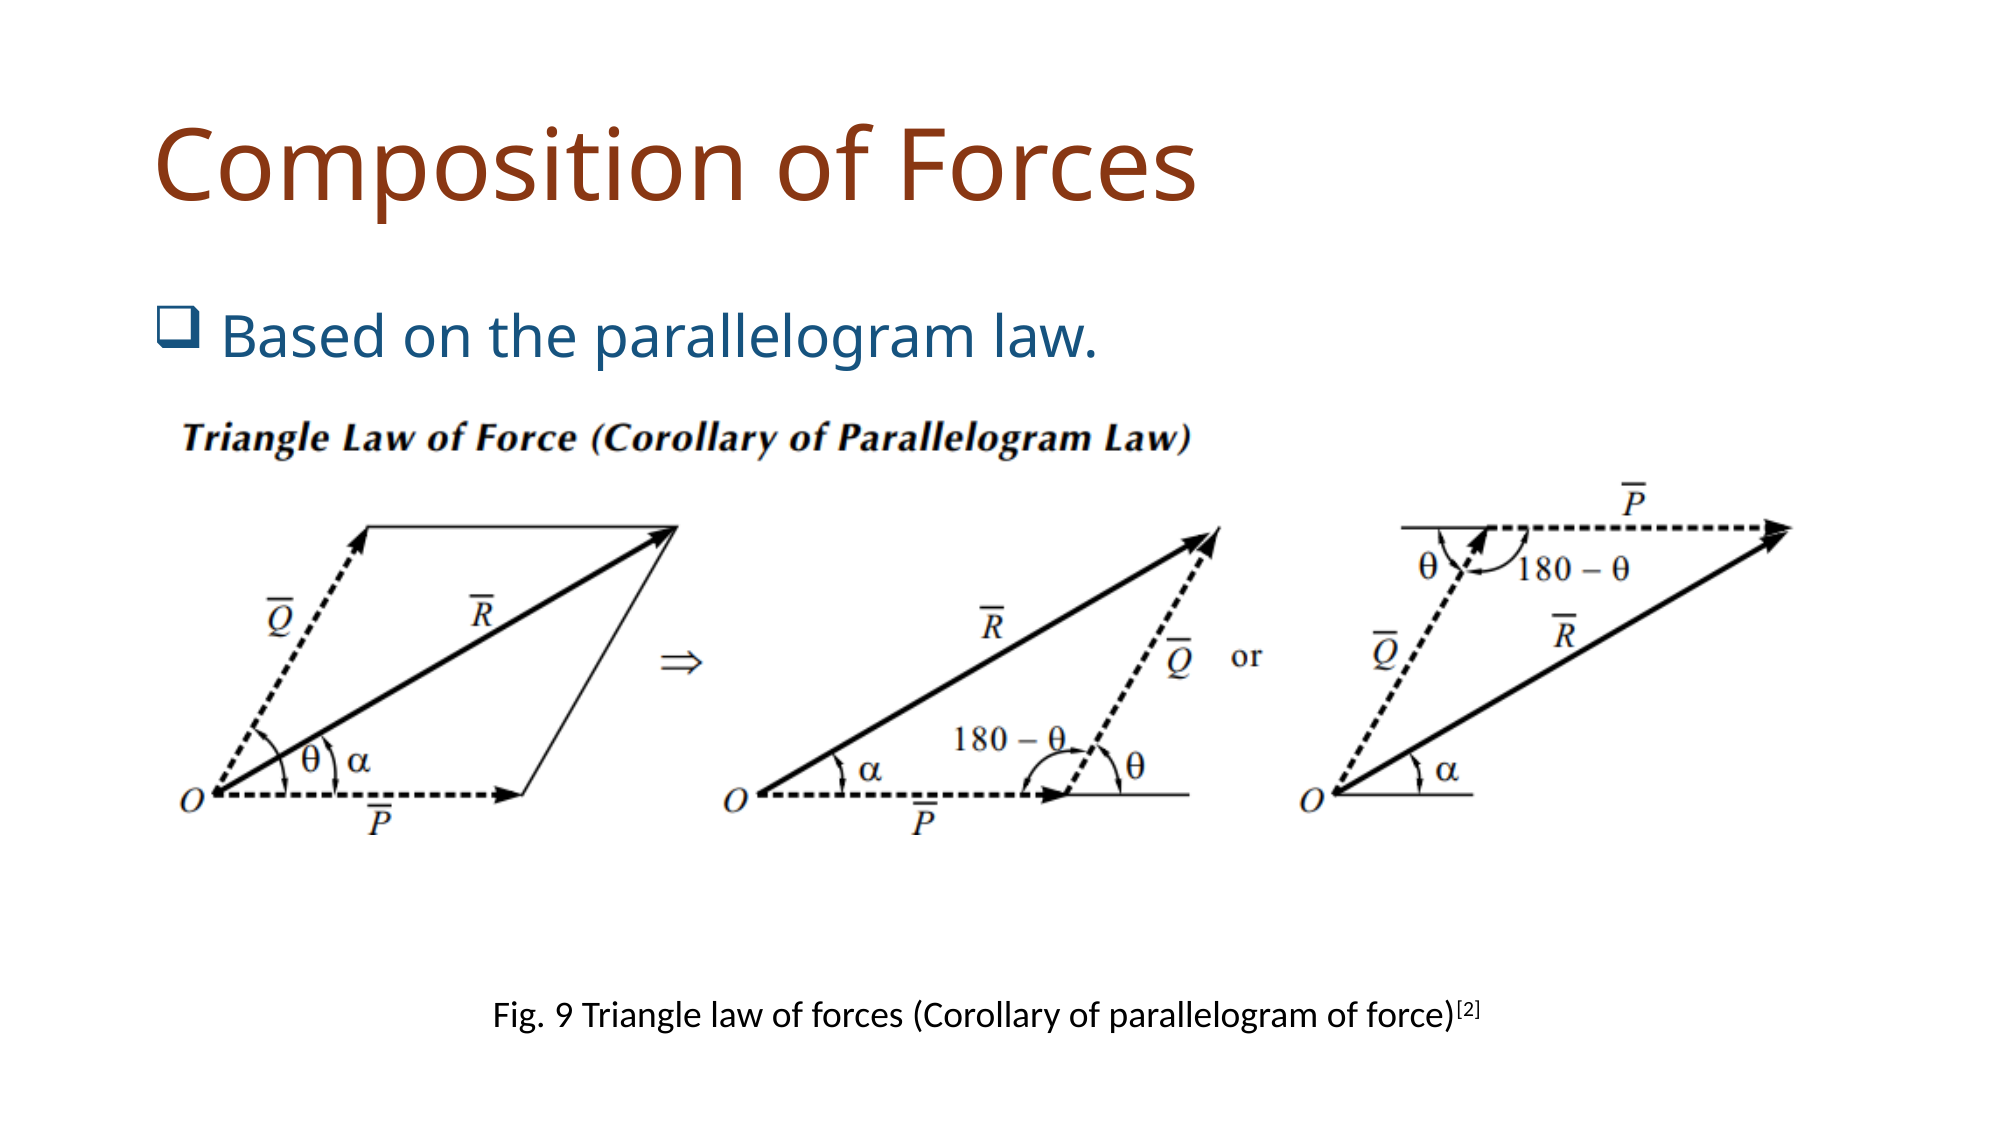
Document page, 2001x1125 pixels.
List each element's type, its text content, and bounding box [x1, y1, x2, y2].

picture [168, 393, 1804, 835]
list Based on the parallelogram law. [137, 299, 1863, 1014]
text_box Fig. 9 Triangle law of forces (Corollary of parallelogram of force)[2] [478, 982, 1525, 1043]
title Composition of Forces [137, 59, 1863, 278]
